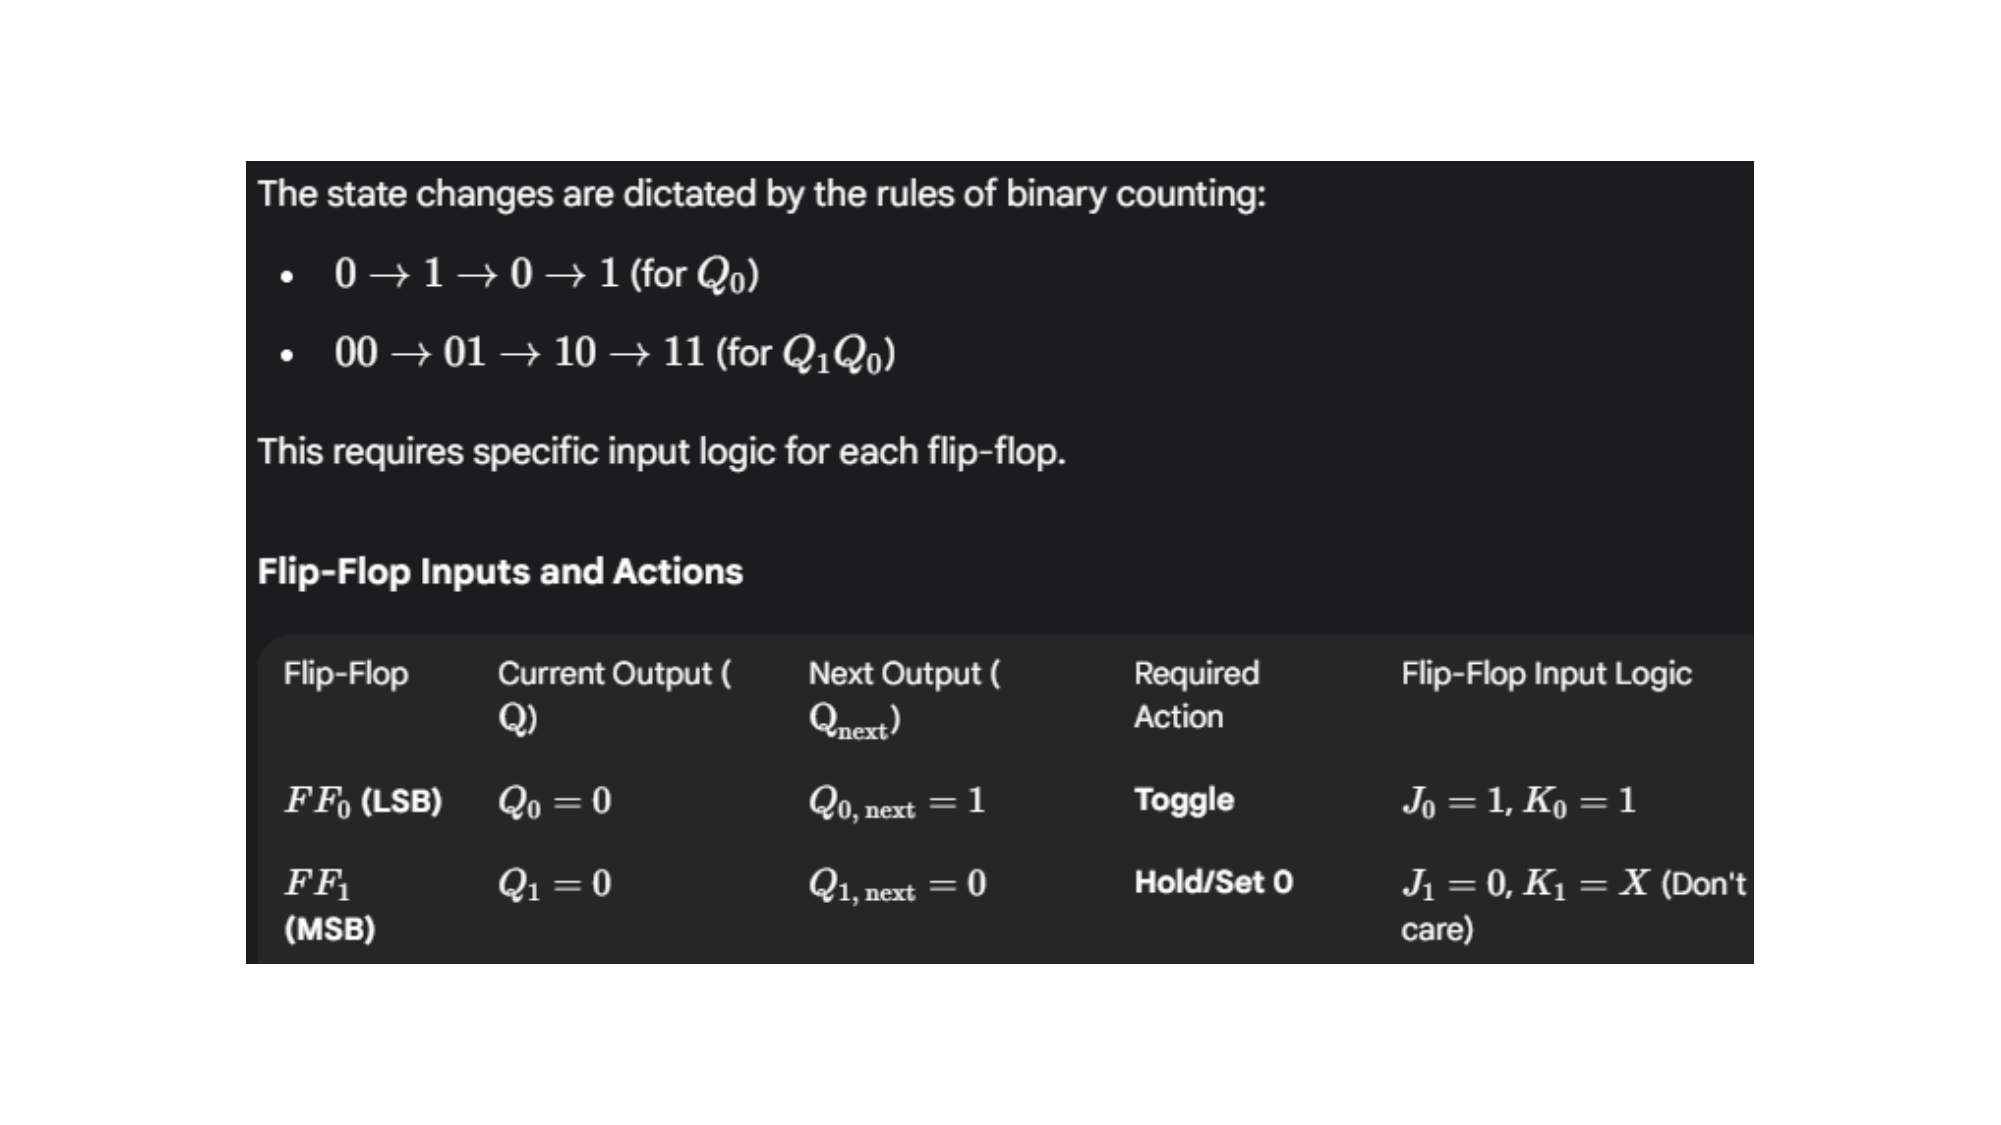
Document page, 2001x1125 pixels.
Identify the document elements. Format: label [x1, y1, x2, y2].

picture [245, 161, 1754, 964]
